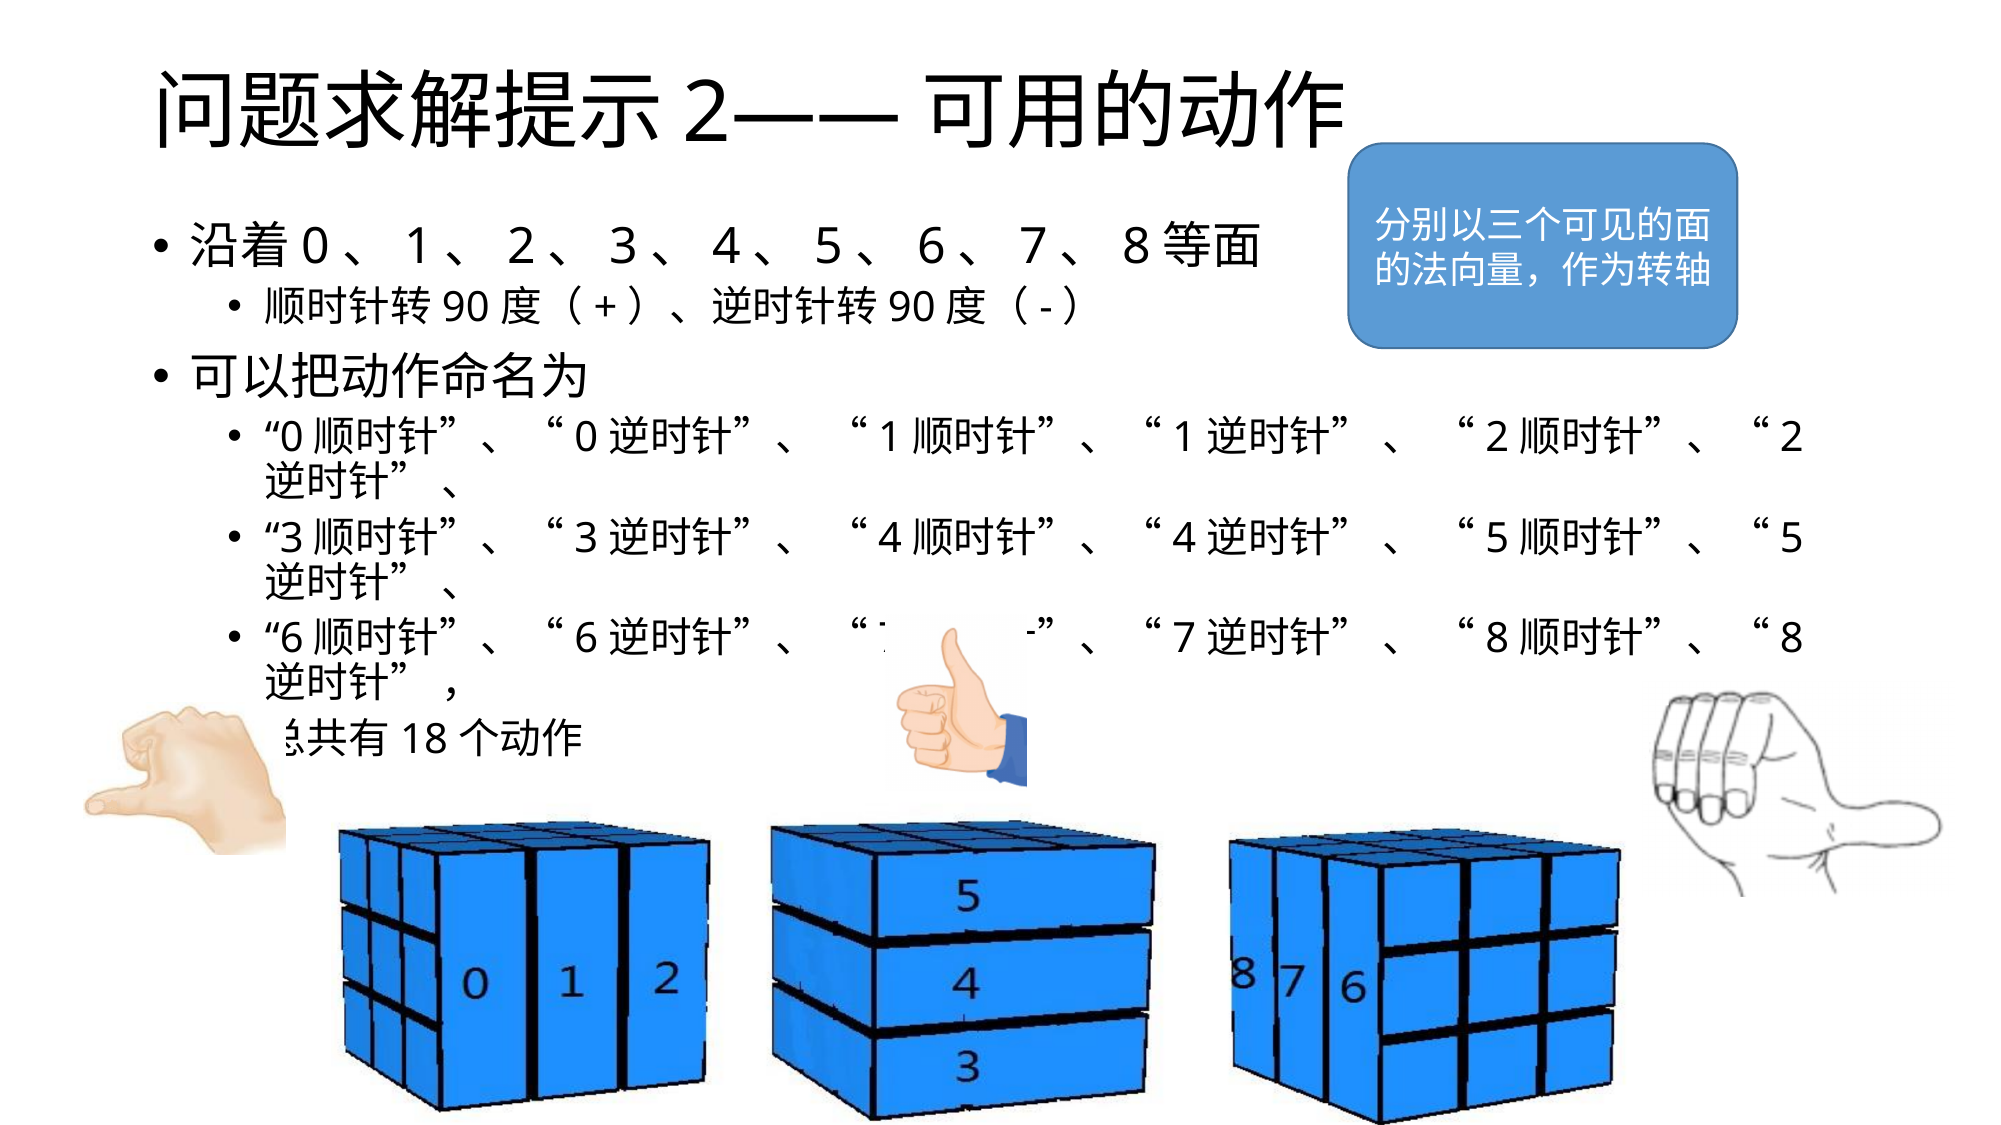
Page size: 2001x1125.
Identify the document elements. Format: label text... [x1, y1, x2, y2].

list 沿着0、1、2、3、4、5、6、7、8等面 顺时针转90度（+）、逆时针转90度（-） 可以把动作命名为 “0顺时针”、“0逆时针”、 “1顺时针”、“1逆时针” 、 “2顺时针”、“2逆时针” 、 “3顺时针”、“3逆时针”、 “4顺时针”、“4逆时针” 、 “5顺时针”、“5逆时针” 、 “6顺时针”、“6逆时针”、 “7顺时针”、“7逆时针” 、 “8顺时针”、“8逆时针” ， 总共有18个动作 [137, 213, 1863, 1014]
picture [83, 702, 286, 855]
picture [331, 614, 1628, 1125]
text_box 分别以三个可见的面的法向量，作为转轴 [1347, 142, 1739, 350]
picture [1643, 632, 1954, 946]
title 问题求解提示2——可用的动作 [137, 59, 1863, 168]
